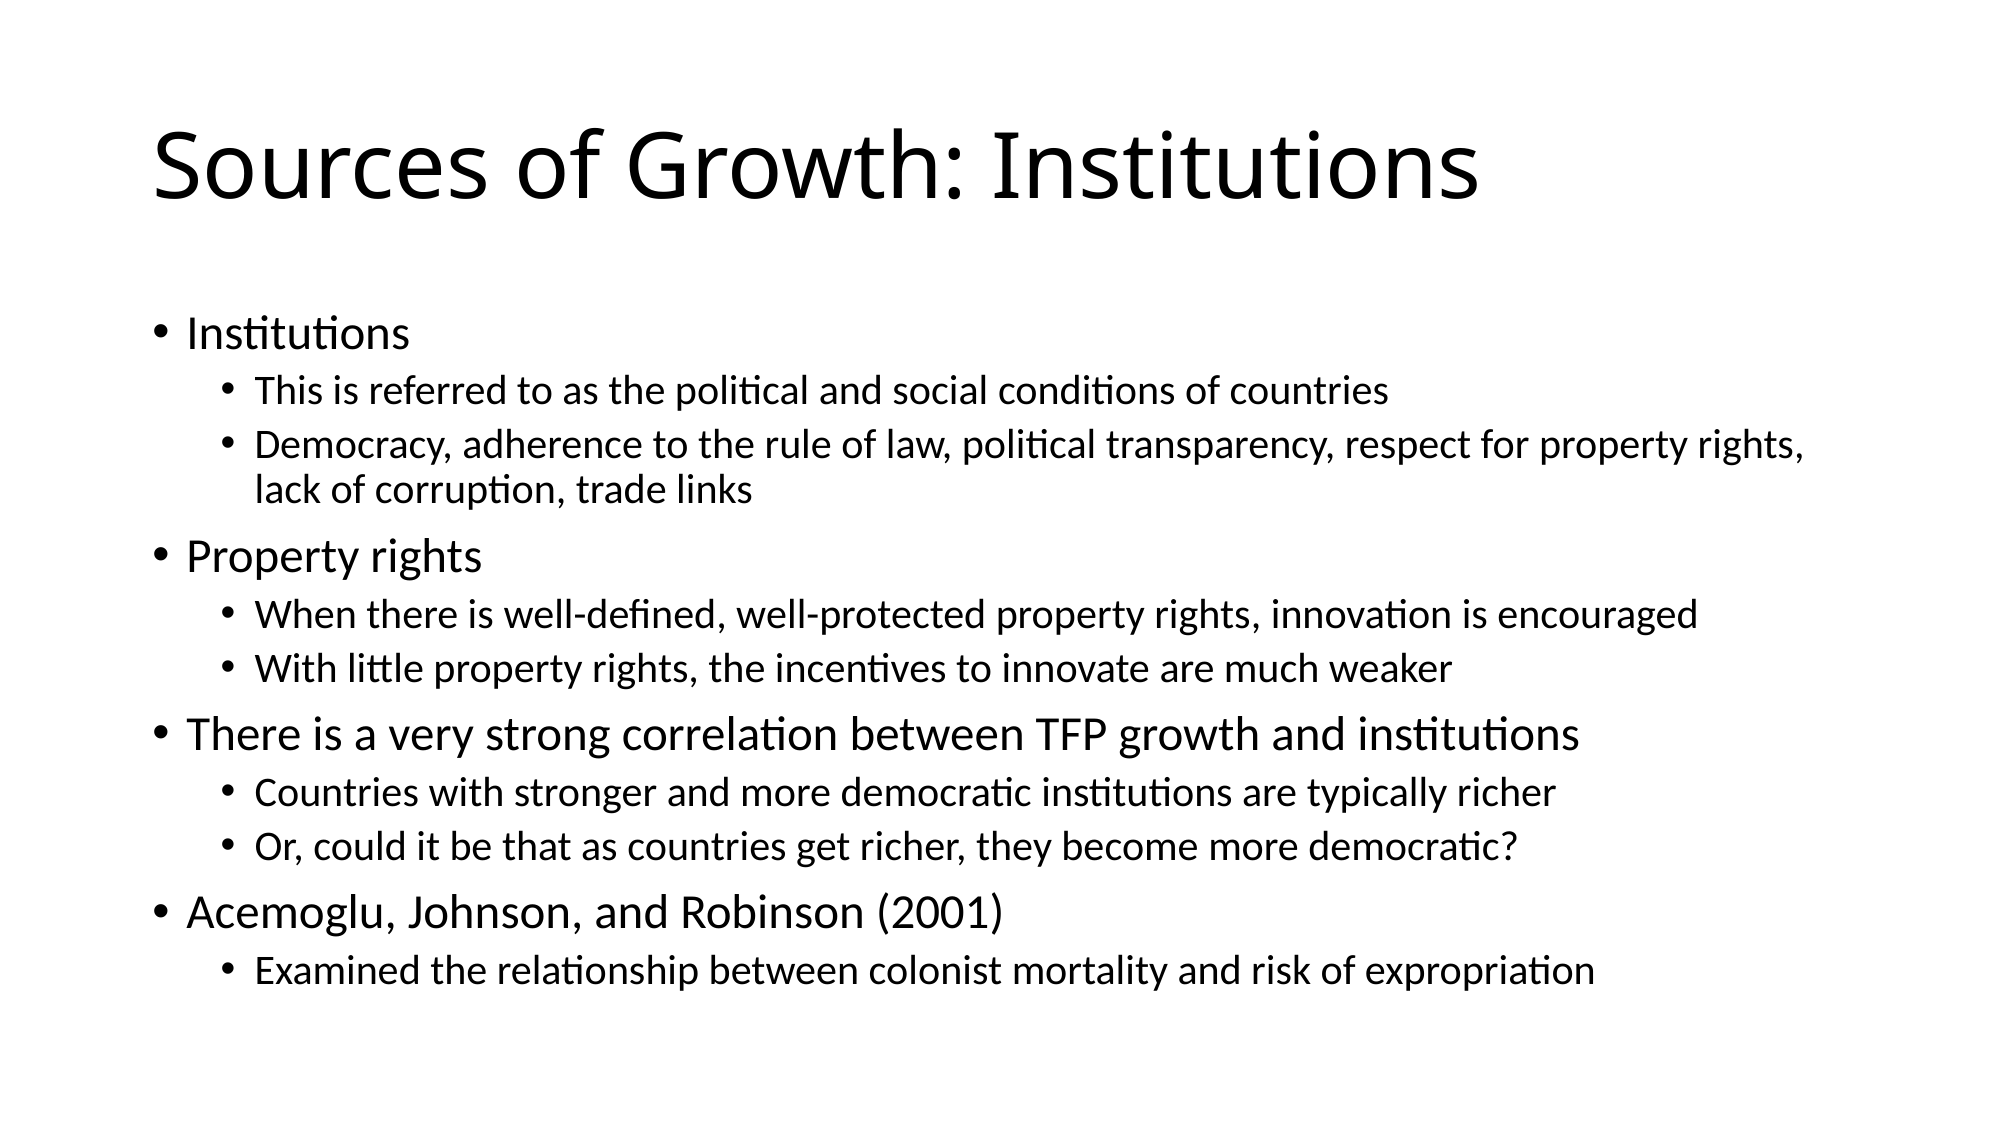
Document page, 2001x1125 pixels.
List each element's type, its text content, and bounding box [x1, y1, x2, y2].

list Institutions This is referred to as the political and social conditions of countries Democracy, adherence to the rule of law, political transparency, respect for property rights, lack of corruption, trade links Property rights When there is well-defined, well-protected property rights, innovation is encouraged With little property rights, the incentives to innovate are much weaker There is a very strong correlation between TFP growth and institutions Countries with stronger and more democratic institutions are typically richer Or, could it be that as countries get richer, they become more democratic? Acemoglu, Johnson, and Robinson (2001) Examined the relationship between colonist mortality and risk of expropriation [137, 299, 1863, 1014]
title Sources of Growth: Institutions [137, 59, 1863, 278]
